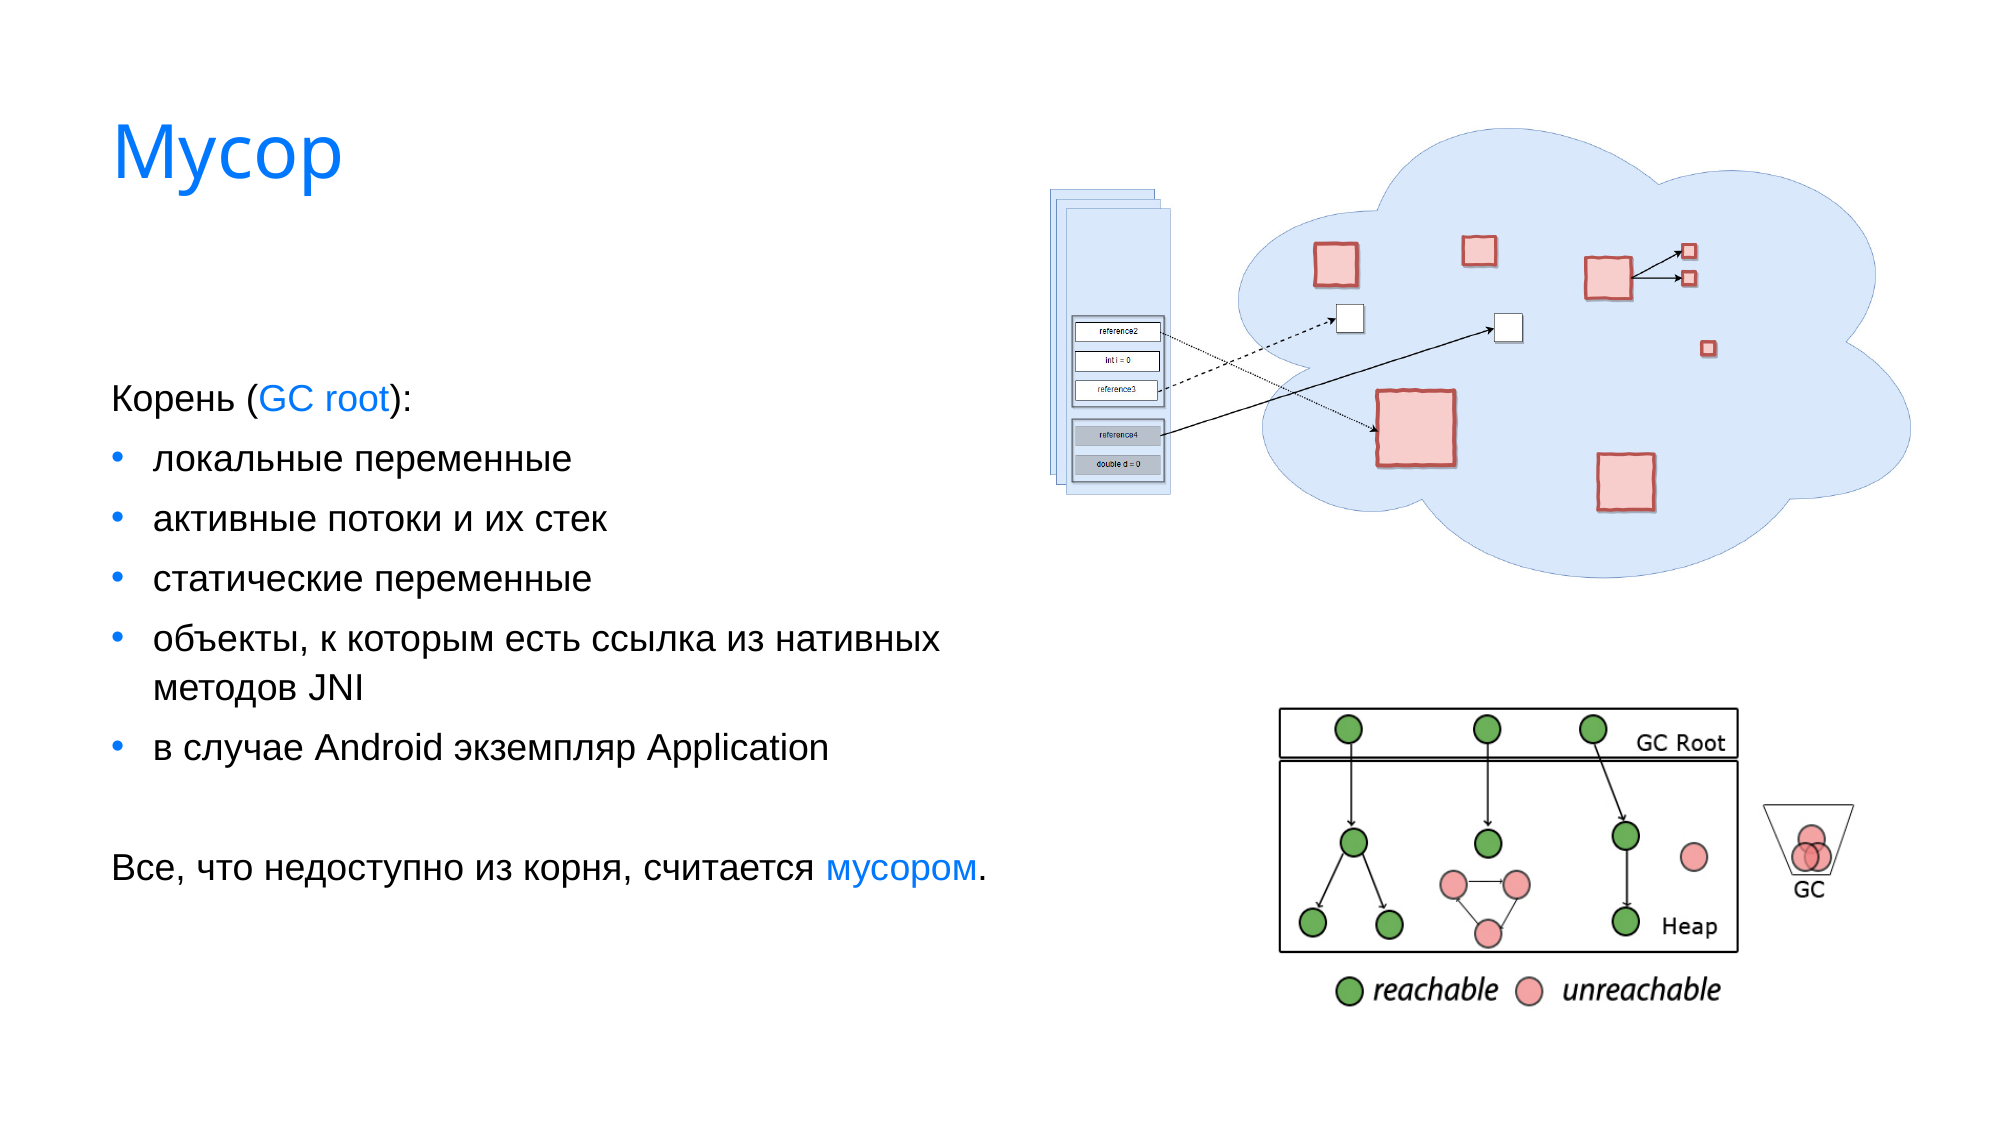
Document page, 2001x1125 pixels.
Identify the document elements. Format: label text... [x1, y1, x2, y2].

picture [1262, 700, 1893, 1012]
title Мусор [111, 113, 1045, 220]
list Корень (GC root): локальные переменные активные потоки и их стек статические переменные объекты, к которым есть ссылка из нативных методов JNI в случае Android экземпляр Application Все, что недоступно из корня, считается мусором. [111, 246, 1000, 1012]
picture [1050, 79, 1940, 604]
